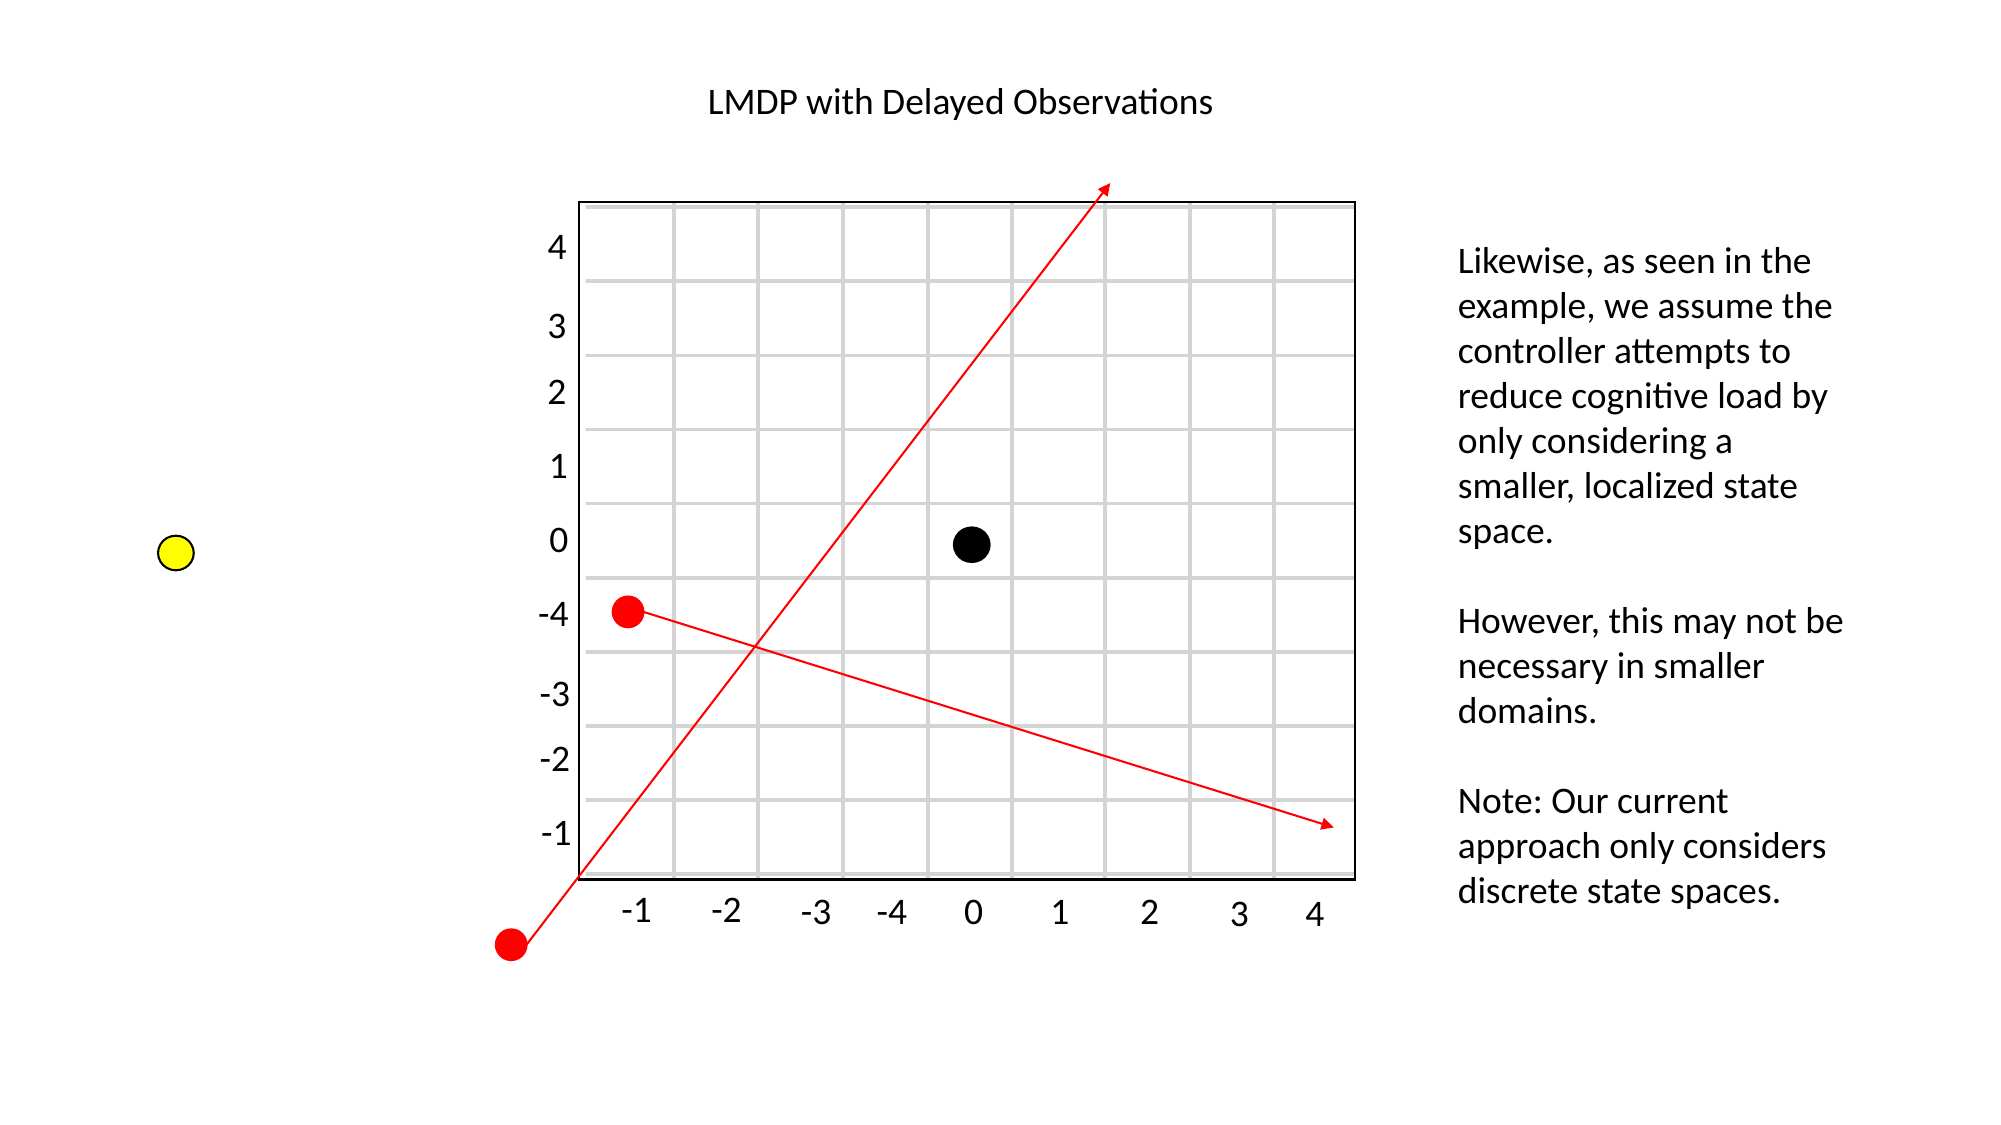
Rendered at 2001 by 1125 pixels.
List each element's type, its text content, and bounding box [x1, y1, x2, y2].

text_box Likewise, as seen in the example, we assume the controller attempts to reduce cognitive load by only considering a smaller, localized state space. However, this may not be necessary in smaller domains. Note: Our current approach only considers discrete state spaces. [1443, 228, 1870, 918]
text_box [494, 928, 528, 962]
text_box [526, 182, 1111, 945]
text_box 3 [1214, 881, 1264, 942]
text_box 4 [1290, 881, 1340, 942]
picture [1111, 202, 1356, 880]
text_box LMDP with Delayed Observations [693, 69, 1229, 130]
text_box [1111, 611, 1334, 828]
text_box [156, 534, 195, 572]
text_box 2 [1125, 880, 1174, 940]
